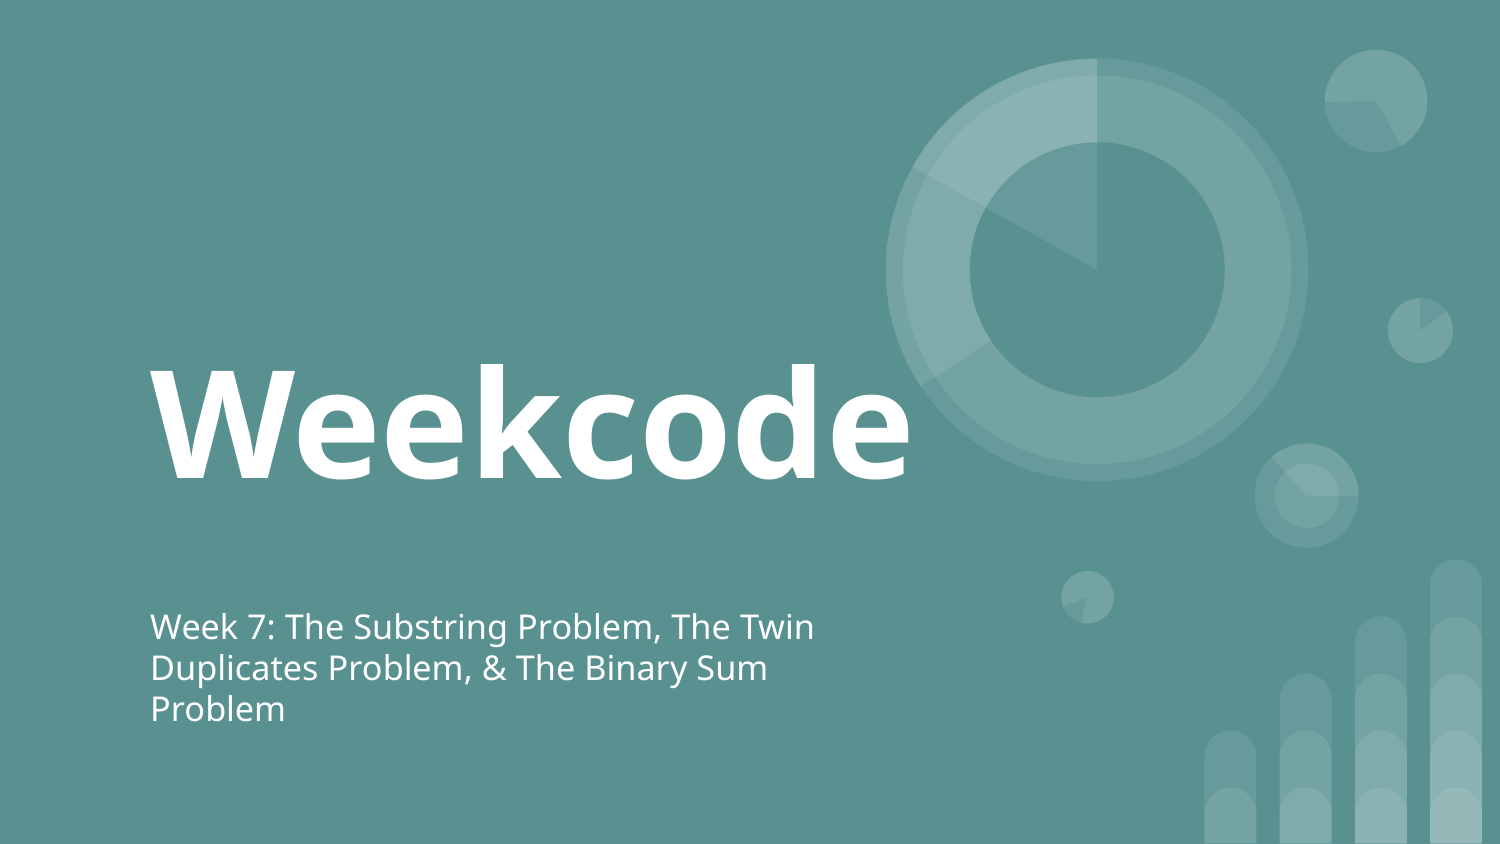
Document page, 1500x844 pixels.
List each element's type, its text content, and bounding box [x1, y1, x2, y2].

title Weekcode [135, 264, 973, 572]
subtitle Week 7: The Substring Problem, The Twin Duplicates Problem, & The Binary Sum Problem [135, 589, 834, 744]
